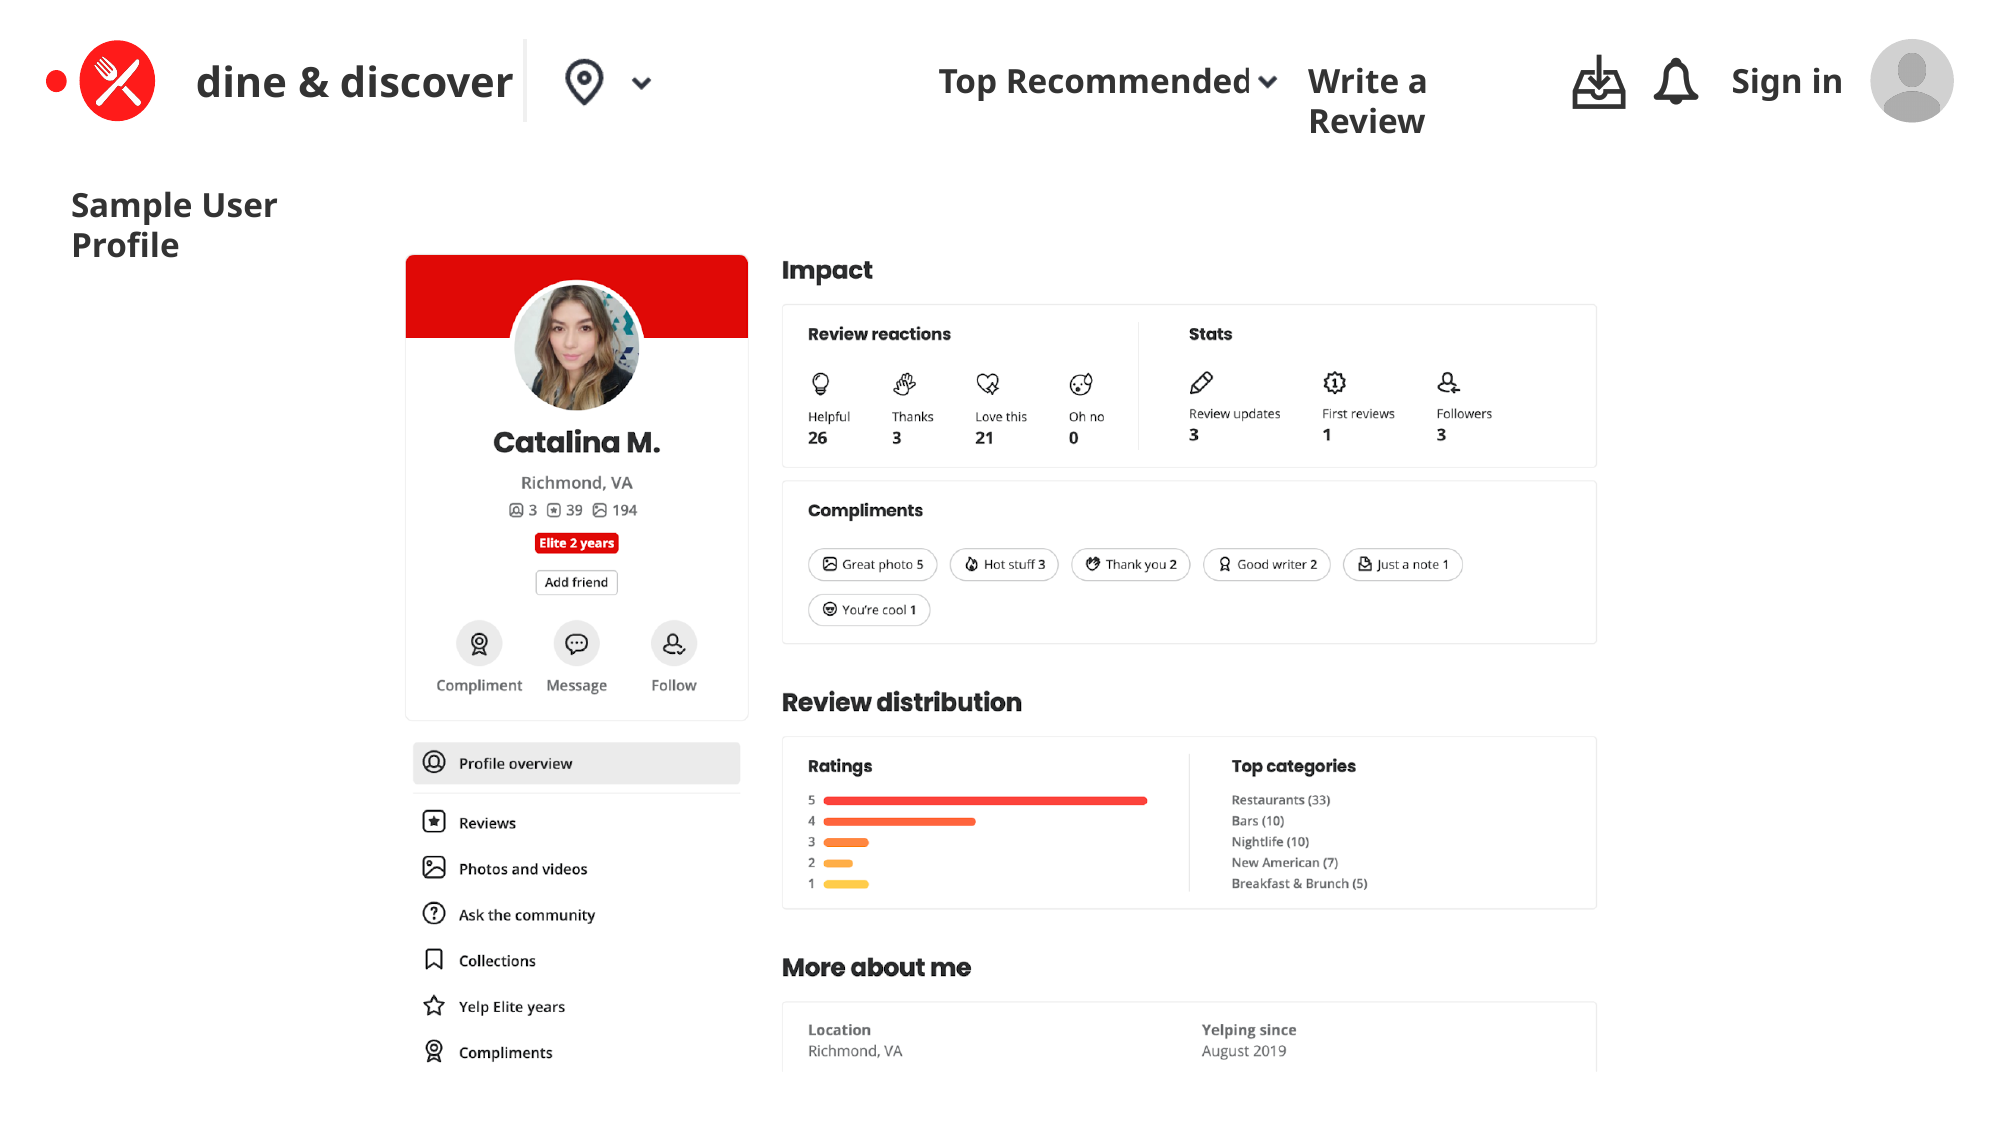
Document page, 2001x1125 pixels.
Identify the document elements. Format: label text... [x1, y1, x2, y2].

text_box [45, 38, 1955, 123]
picture [393, 242, 1607, 1073]
text_box Sample User Profile [56, 176, 402, 271]
